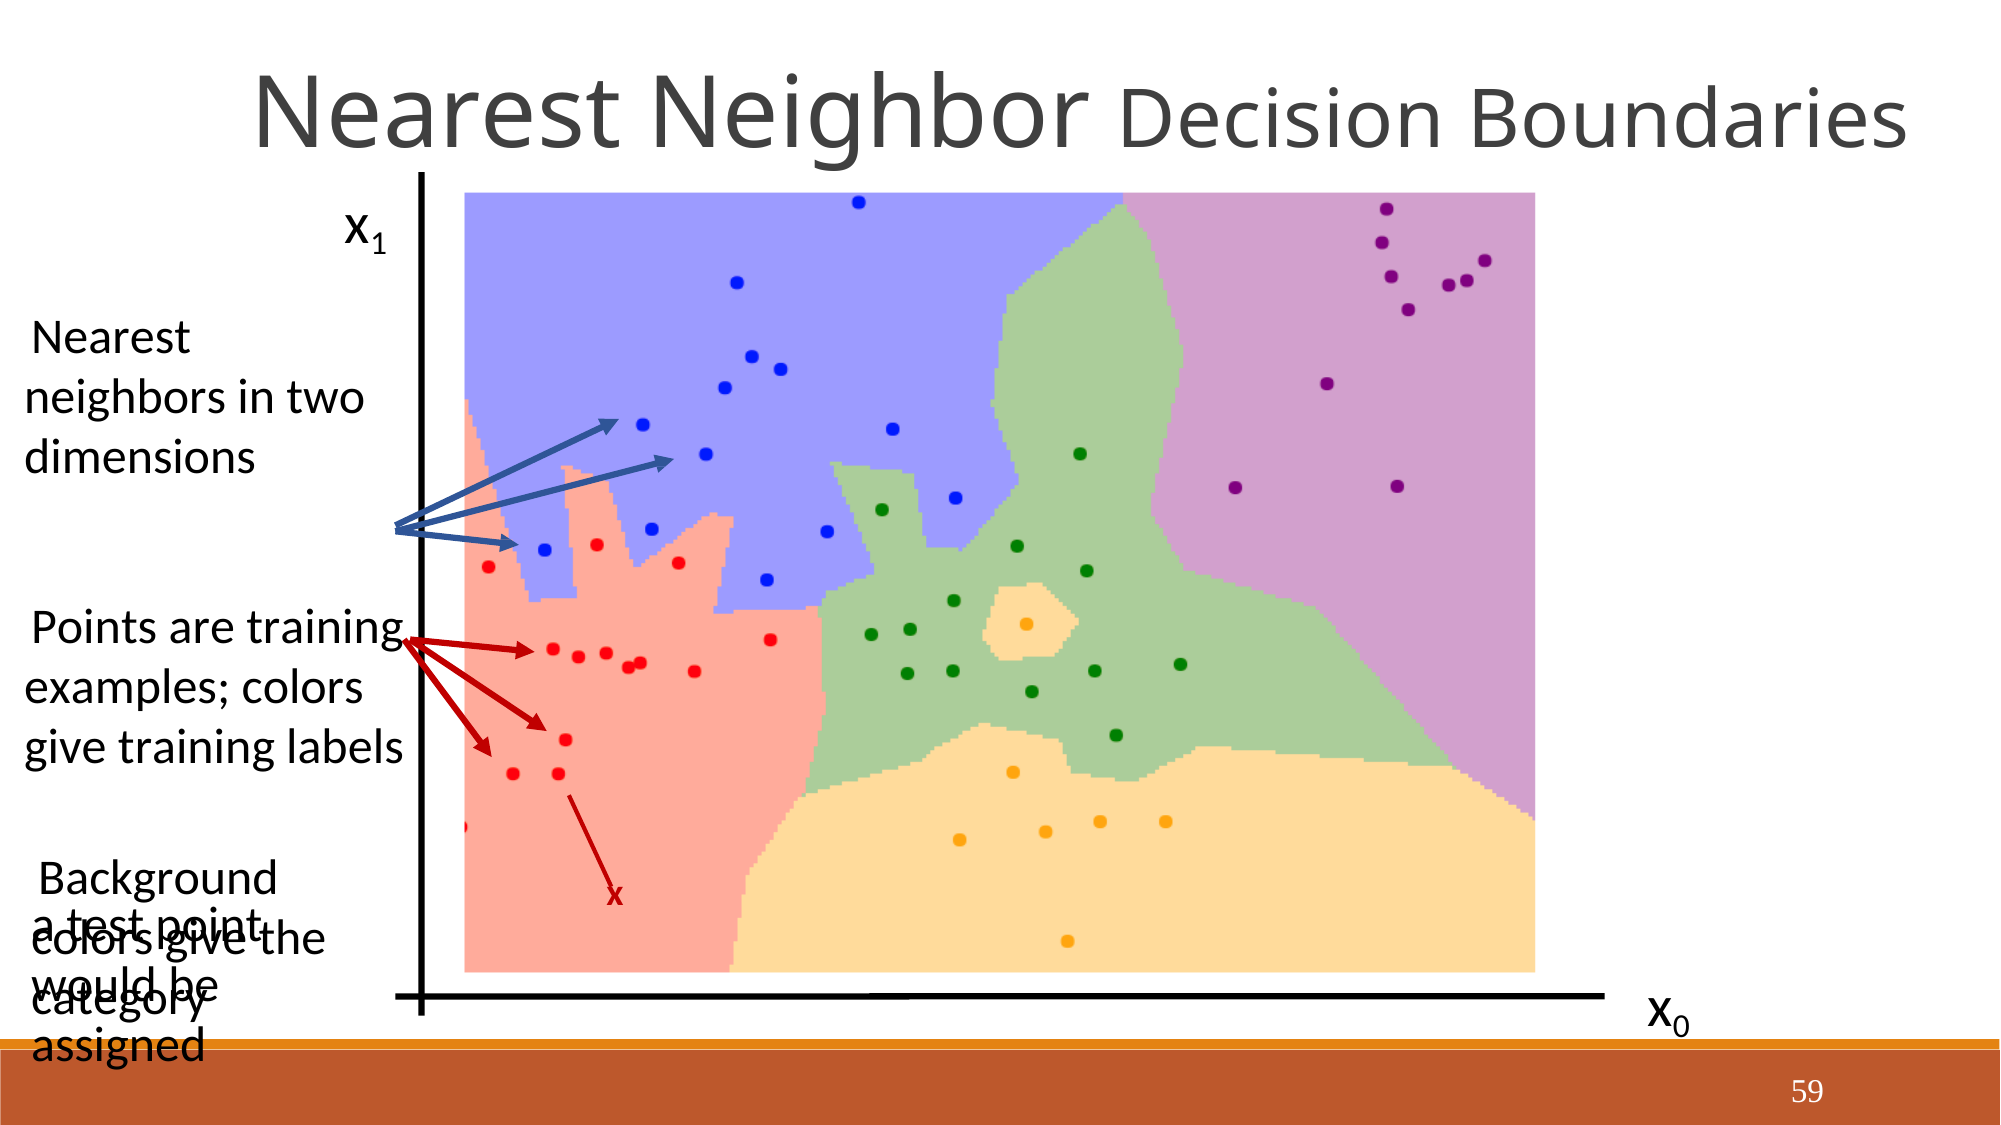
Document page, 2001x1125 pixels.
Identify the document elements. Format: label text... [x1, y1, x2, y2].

text_box [406, 529, 519, 553]
text_box x [604, 868, 626, 914]
text_box [406, 454, 675, 530]
text_box [408, 641, 547, 732]
text_box [409, 636, 535, 660]
text_box a test point would be assigned [29, 891, 400, 1072]
text_box [458, 186, 1542, 983]
slide_number 59 [1624, 1059, 1840, 1120]
text_box [406, 637, 492, 758]
text_box Nearest Neighbor Decision Boundaries [180, 47, 2000, 168]
text_box x1 Nearest neighbors in two dimensions Points are training examples; colors give training labels Background colors give the category [22, 185, 406, 1026]
text_box x0 [1515, 968, 1842, 1044]
text_box [406, 418, 619, 524]
